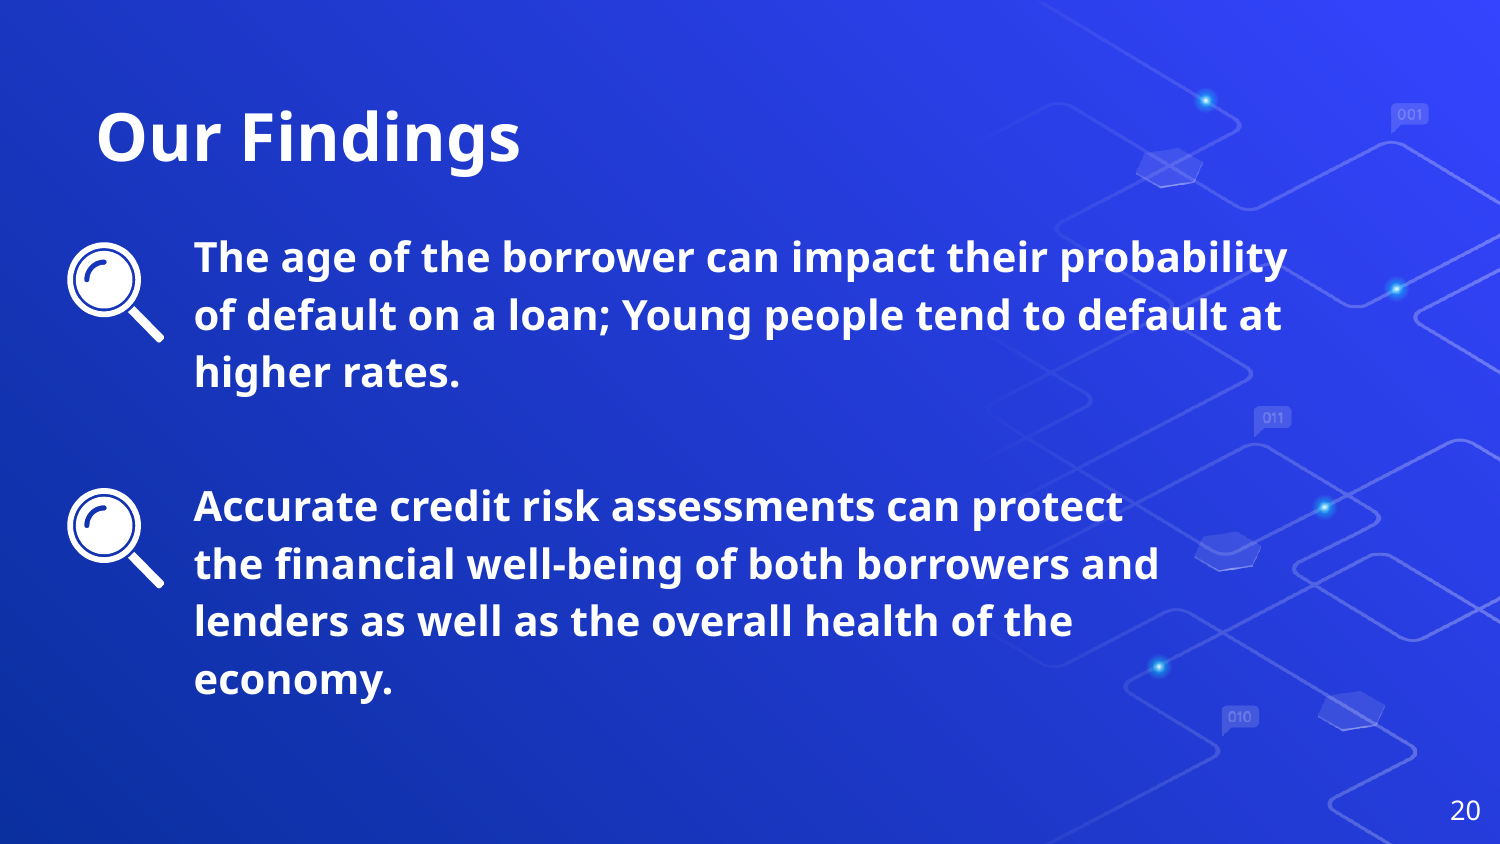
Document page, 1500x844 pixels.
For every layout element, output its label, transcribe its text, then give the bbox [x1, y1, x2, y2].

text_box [67, 241, 165, 343]
slide_number ‹#› [1391, 779, 1482, 844]
title Our Findings [95, 33, 1096, 175]
list Accurate credit risk assessments can protect the financial well-being of both borrowers and lenders as well as the overall health of the economy. [193, 472, 1194, 695]
picture [0, 0, 1500, 844]
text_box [67, 487, 165, 589]
list The age of the borrower can impact their probability of default on a loan; Young people tend to default at higher rates. [193, 223, 1307, 424]
